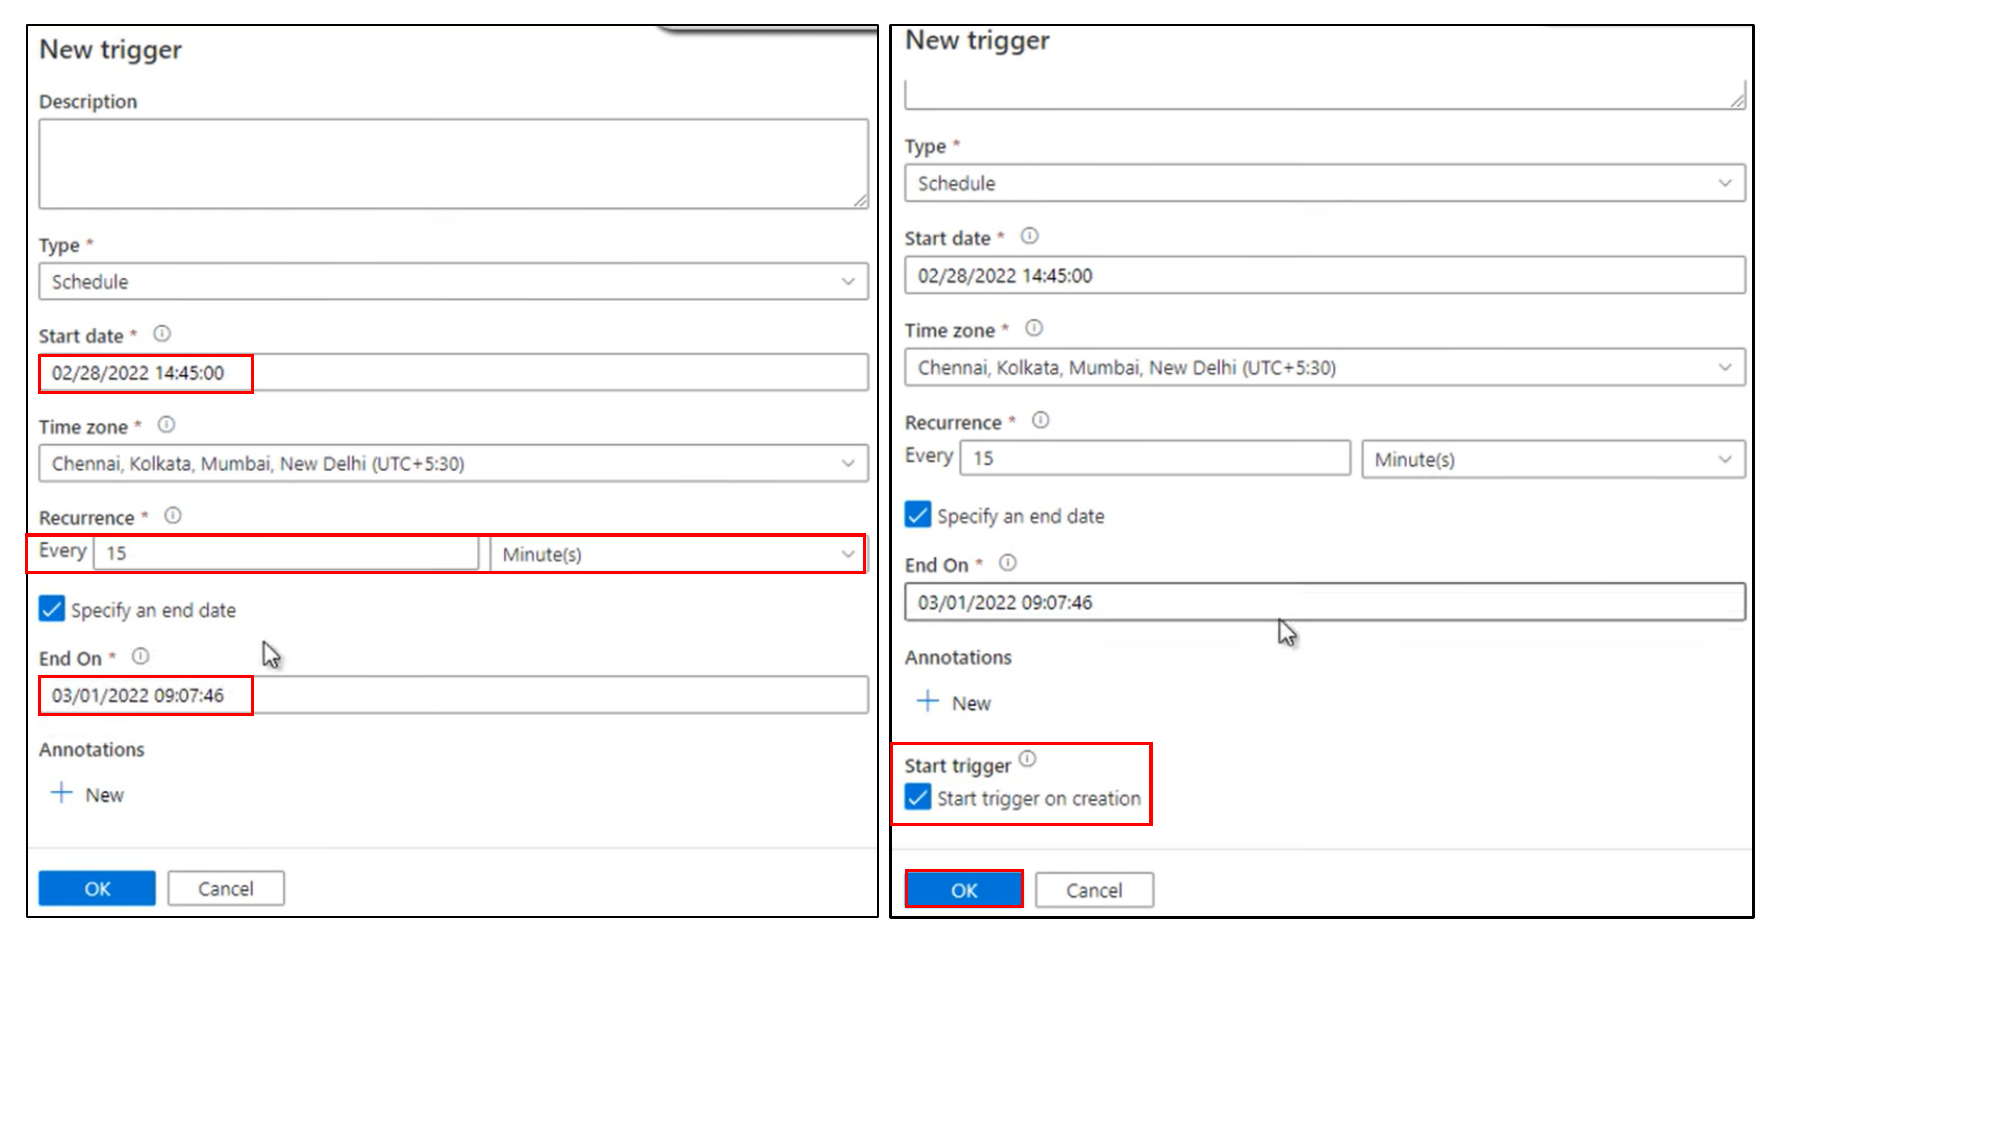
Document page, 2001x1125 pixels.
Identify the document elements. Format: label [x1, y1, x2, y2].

picture [891, 26, 1753, 917]
picture [27, 26, 878, 917]
